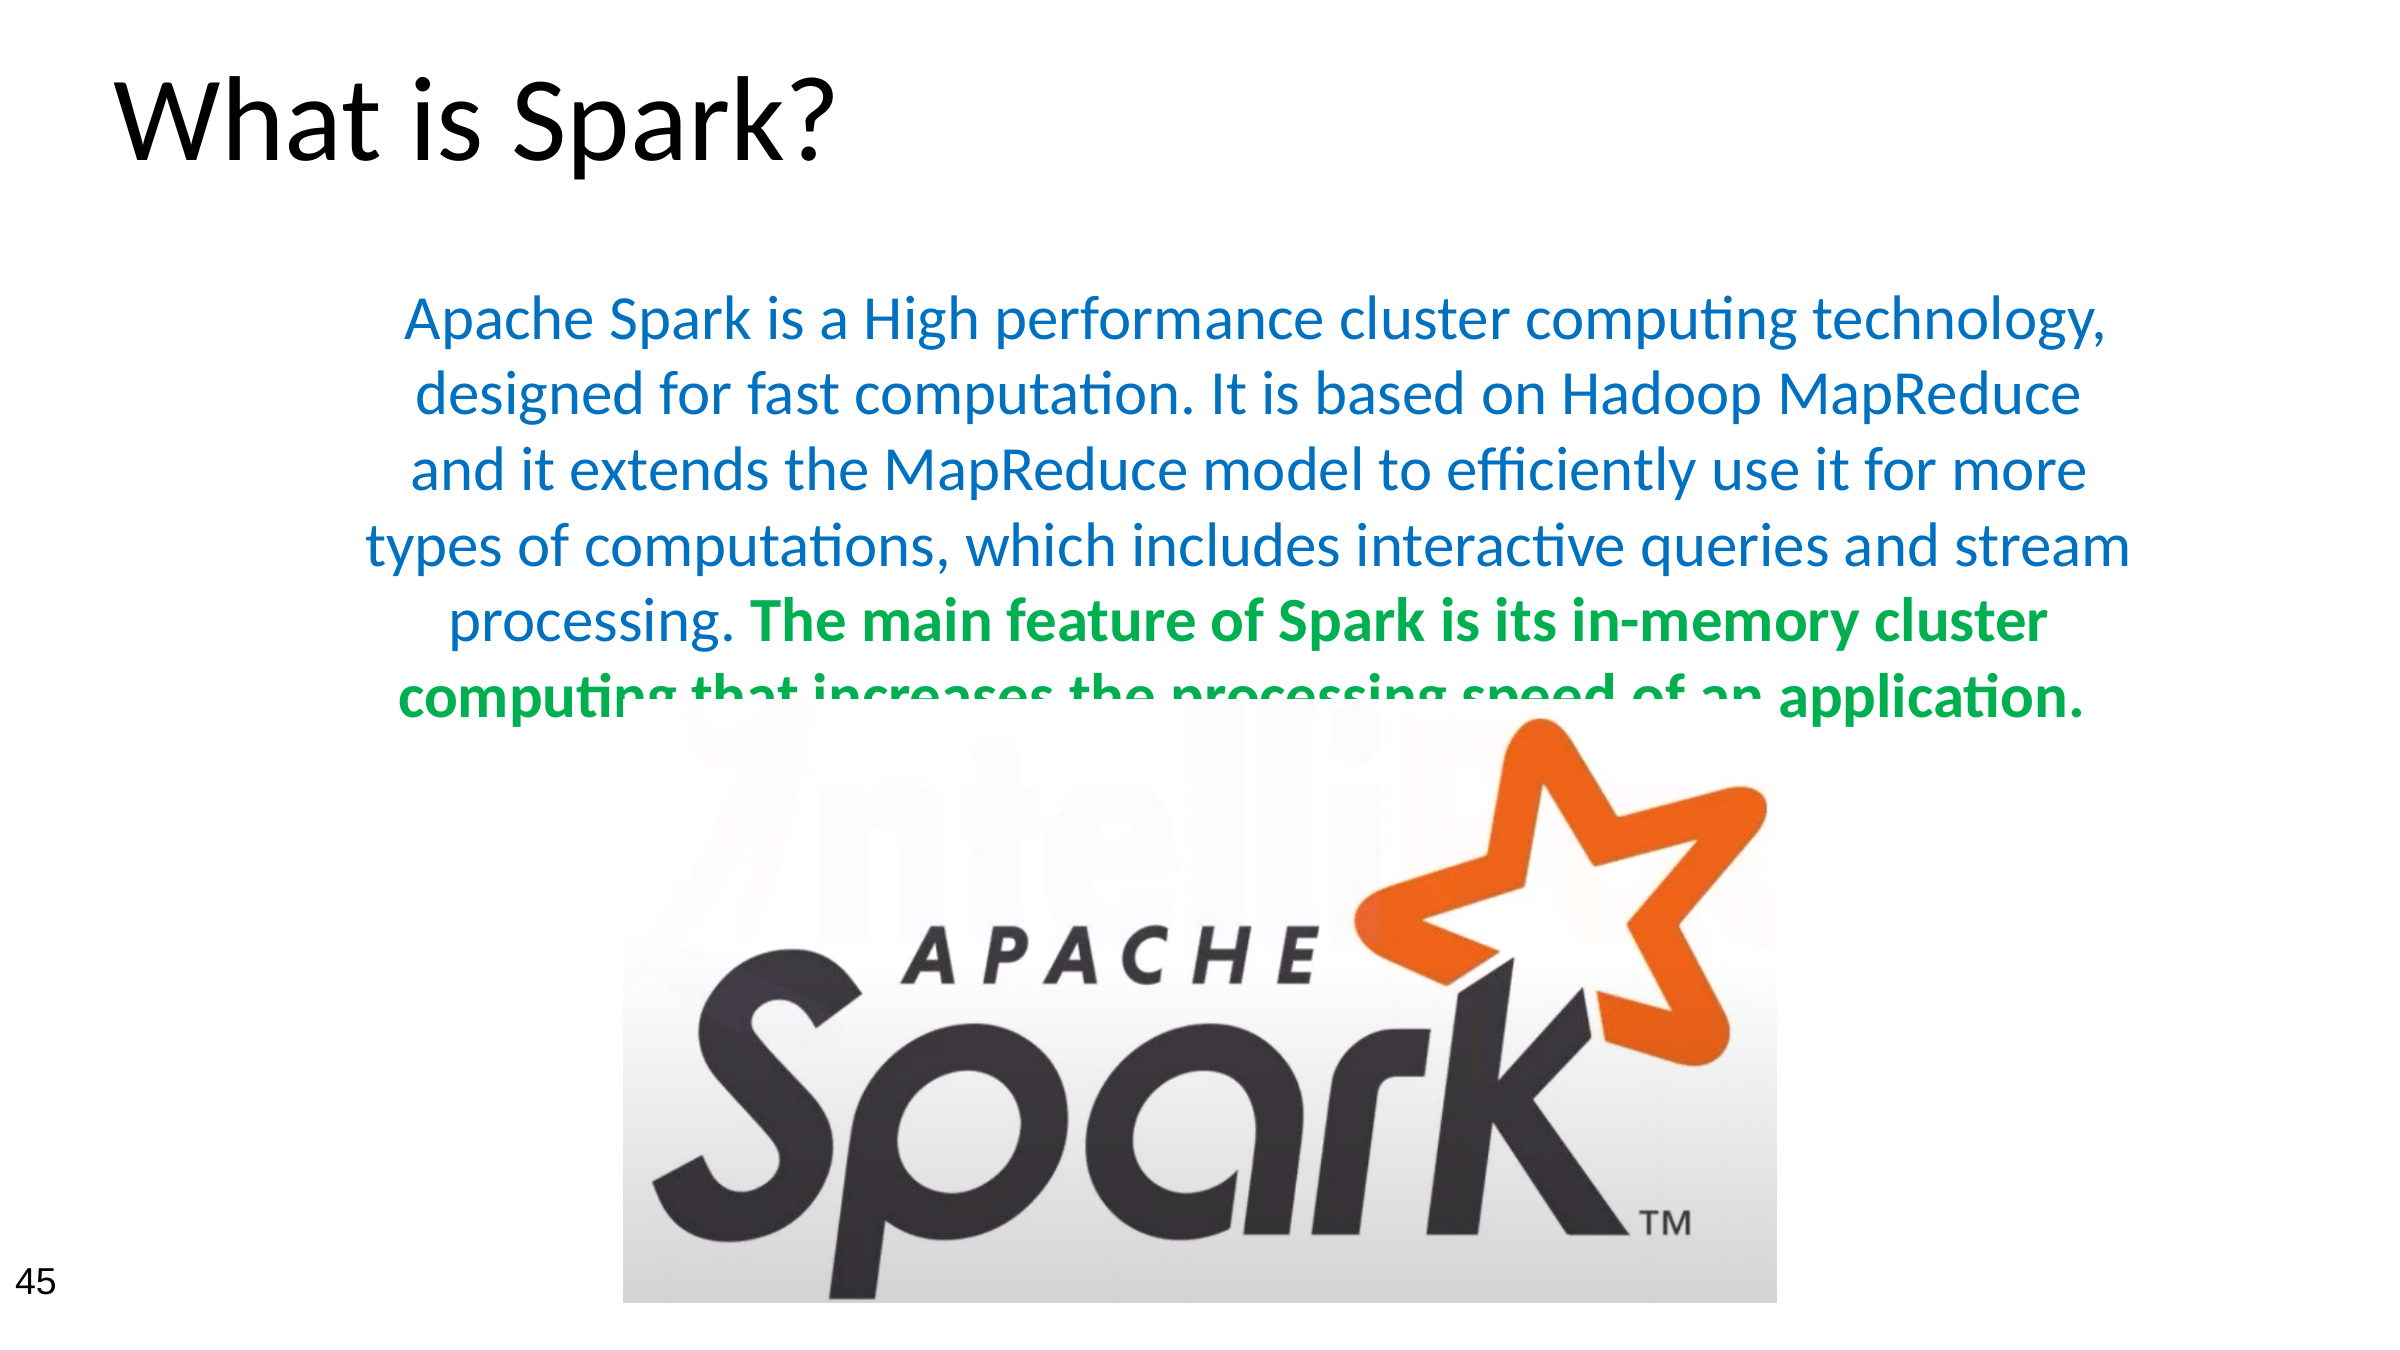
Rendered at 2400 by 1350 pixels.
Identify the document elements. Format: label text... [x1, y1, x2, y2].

picture [623, 699, 1777, 1304]
title What is Spark? [90, 0, 2250, 225]
list Apache Spark is a High performance cluster computing technology, designed for fast computation. It is based on Hadoop MapReduce and it extends the MapReduce model to efficiently use it for more types of computations, which includes interactive queries and stream processing. The main feature of Spark is its in-memory cluster computing that increases the processing speed of an application. [337, 262, 2163, 763]
text_box 45 [0, 1249, 201, 1310]
